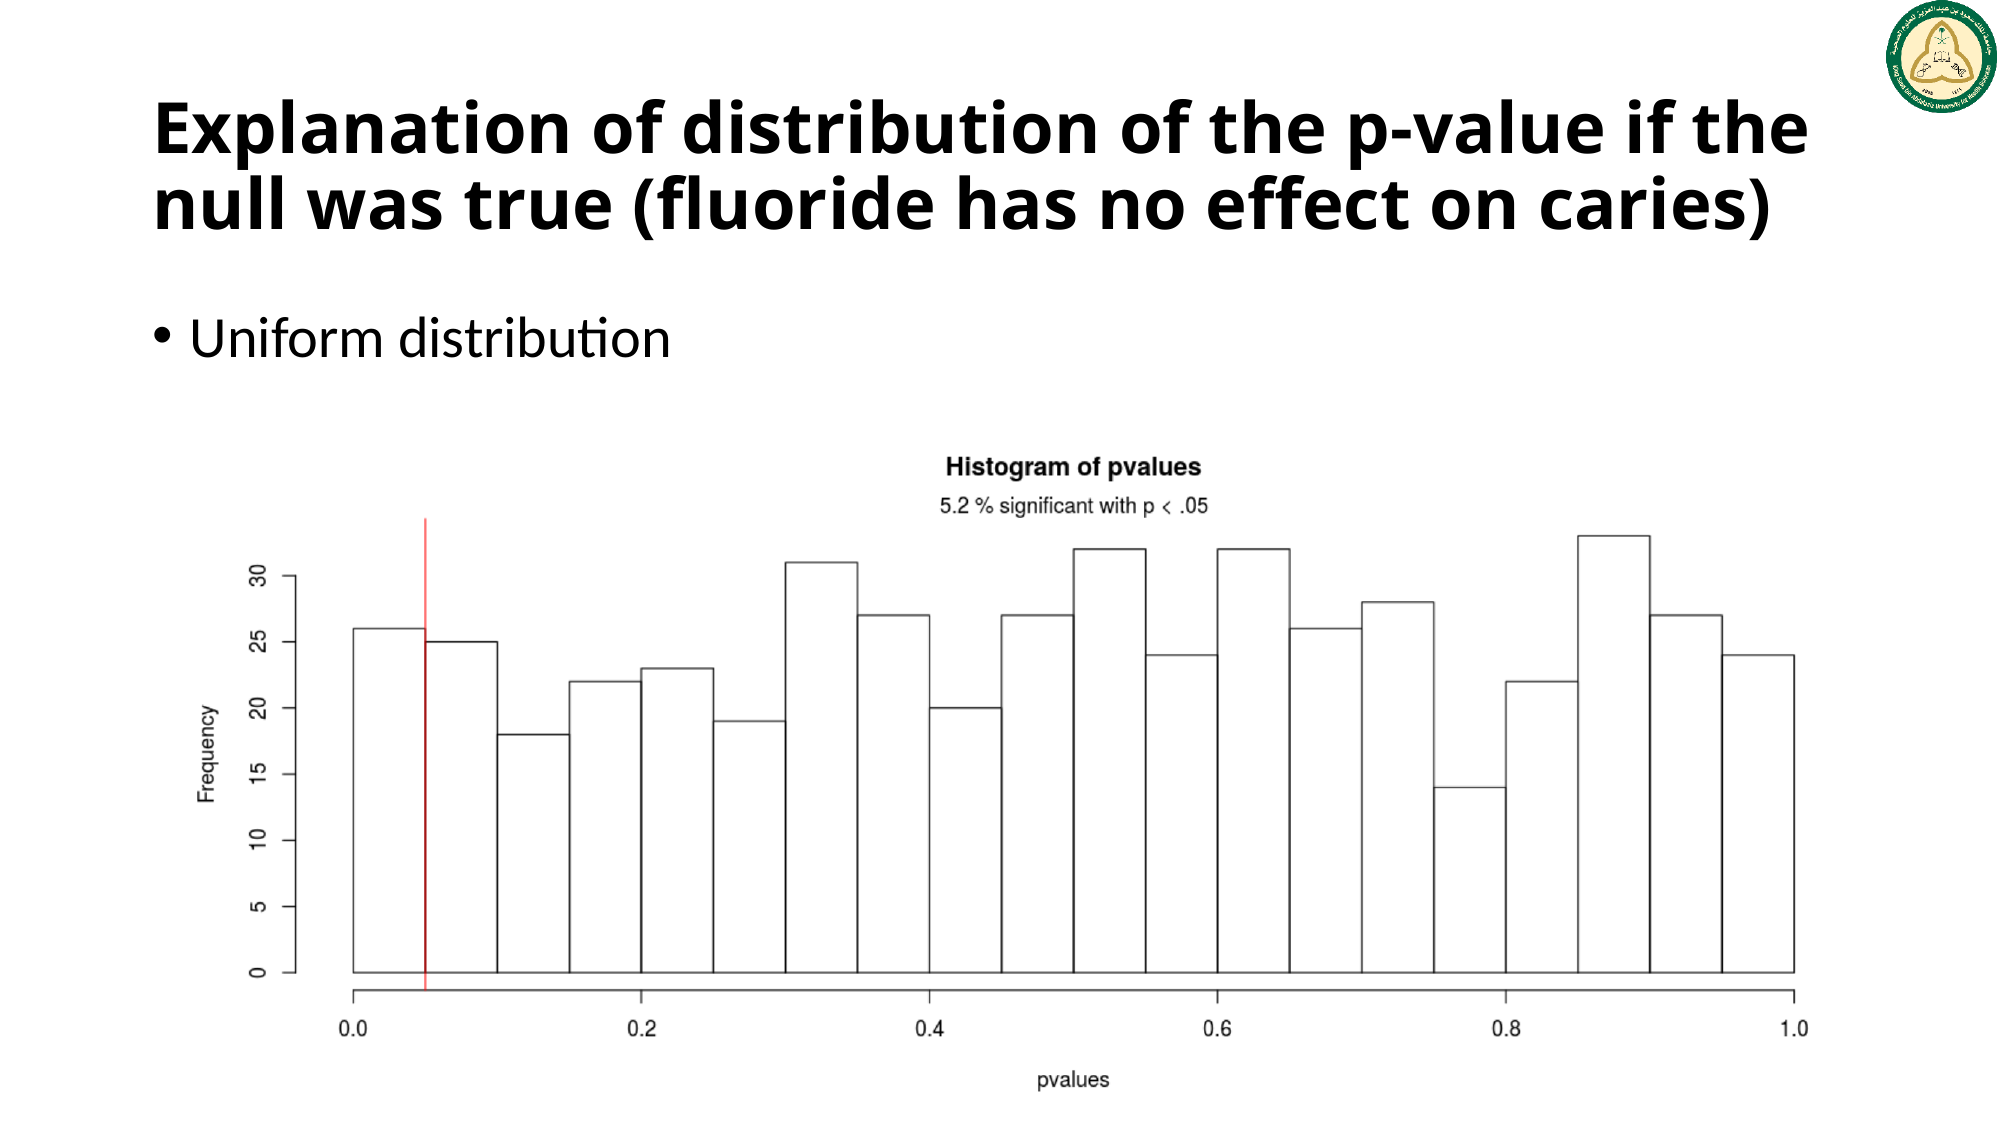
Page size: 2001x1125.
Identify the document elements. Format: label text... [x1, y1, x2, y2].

picture [174, 428, 1825, 1100]
picture [1886, 0, 1997, 113]
title Explanation of distribution of the p-value if the null was true (fluoride has no effect on caries) [137, 59, 1863, 278]
list Uniform distribution [137, 299, 1863, 1014]
